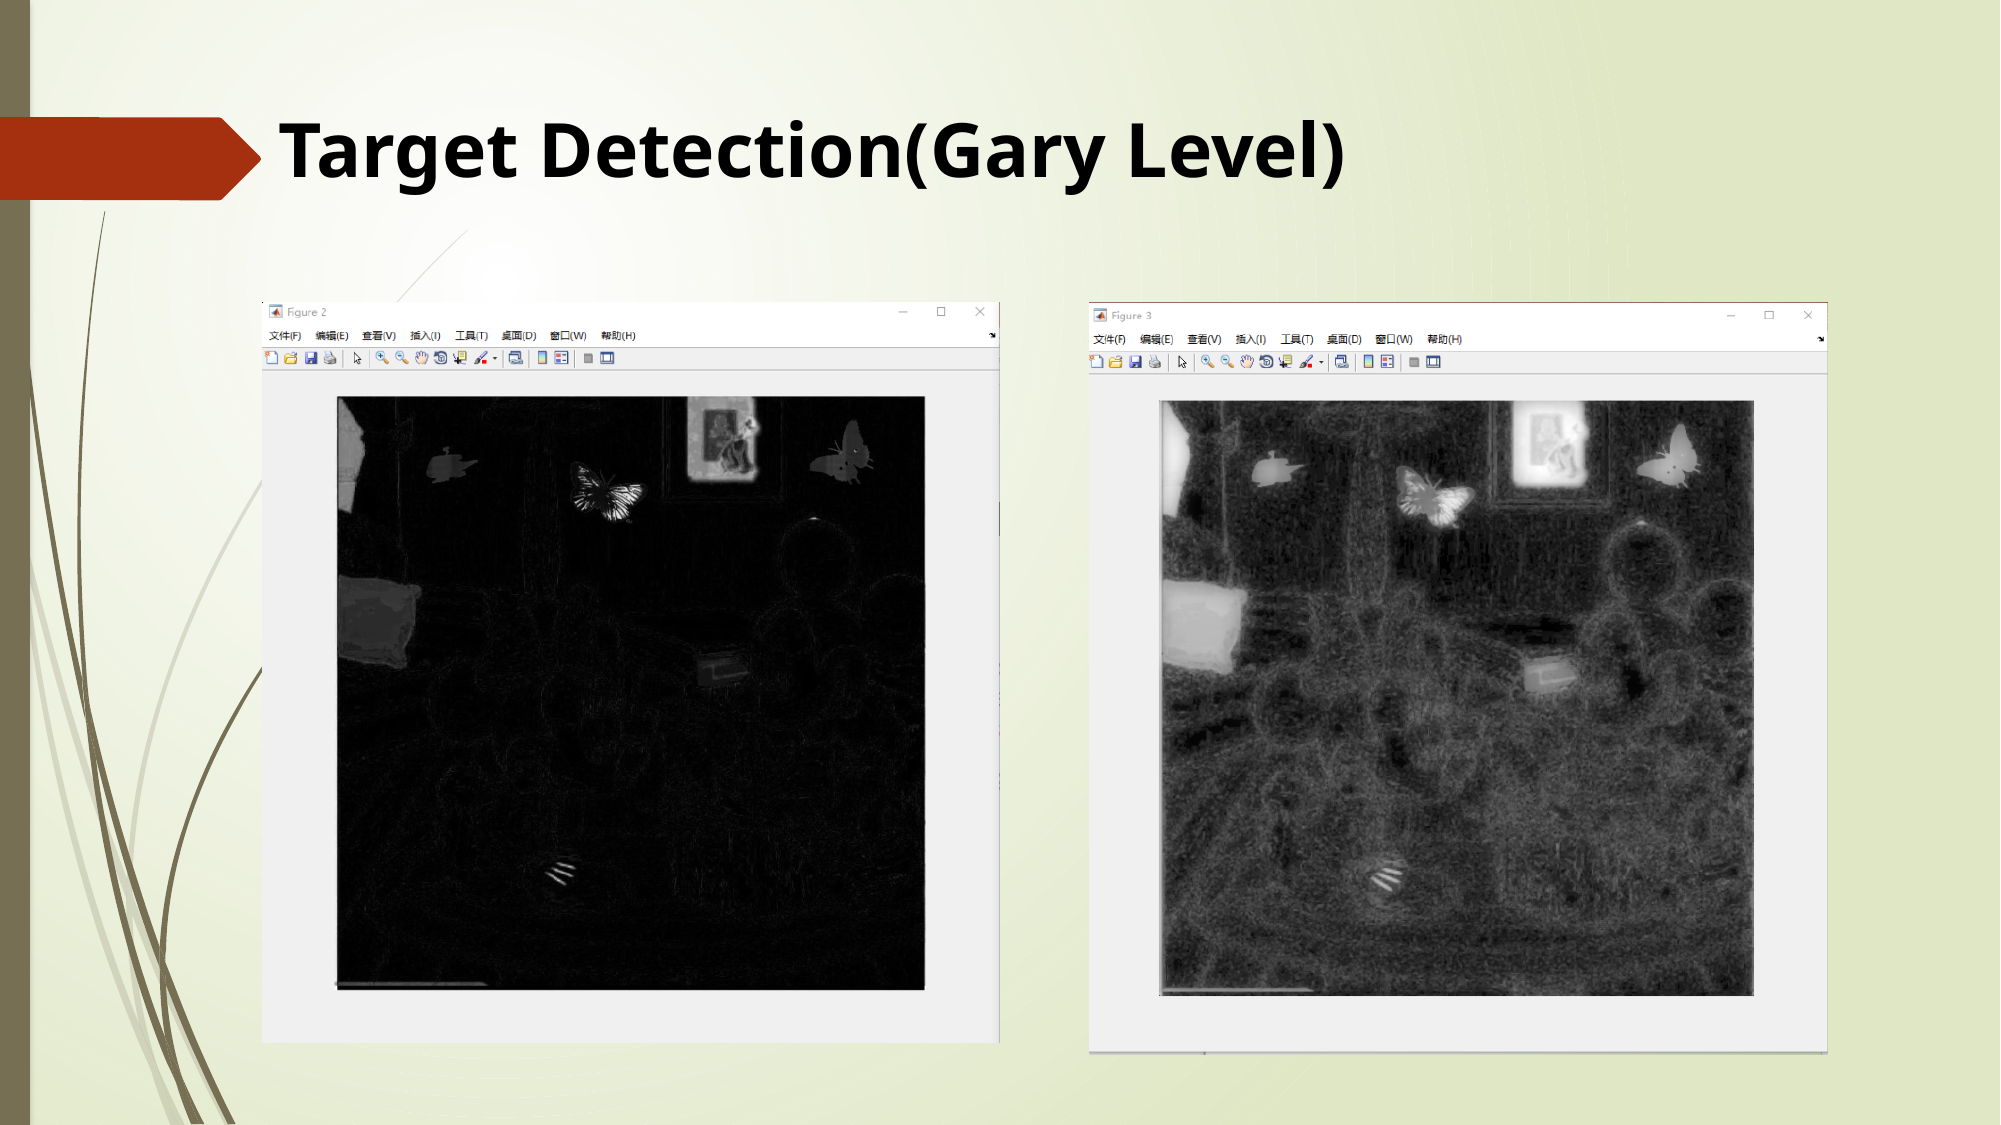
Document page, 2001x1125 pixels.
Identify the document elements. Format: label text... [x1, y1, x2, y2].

picture [1089, 302, 1828, 1056]
title Target Detection(Gary Level) [262, 94, 1364, 232]
picture [262, 302, 1001, 1043]
